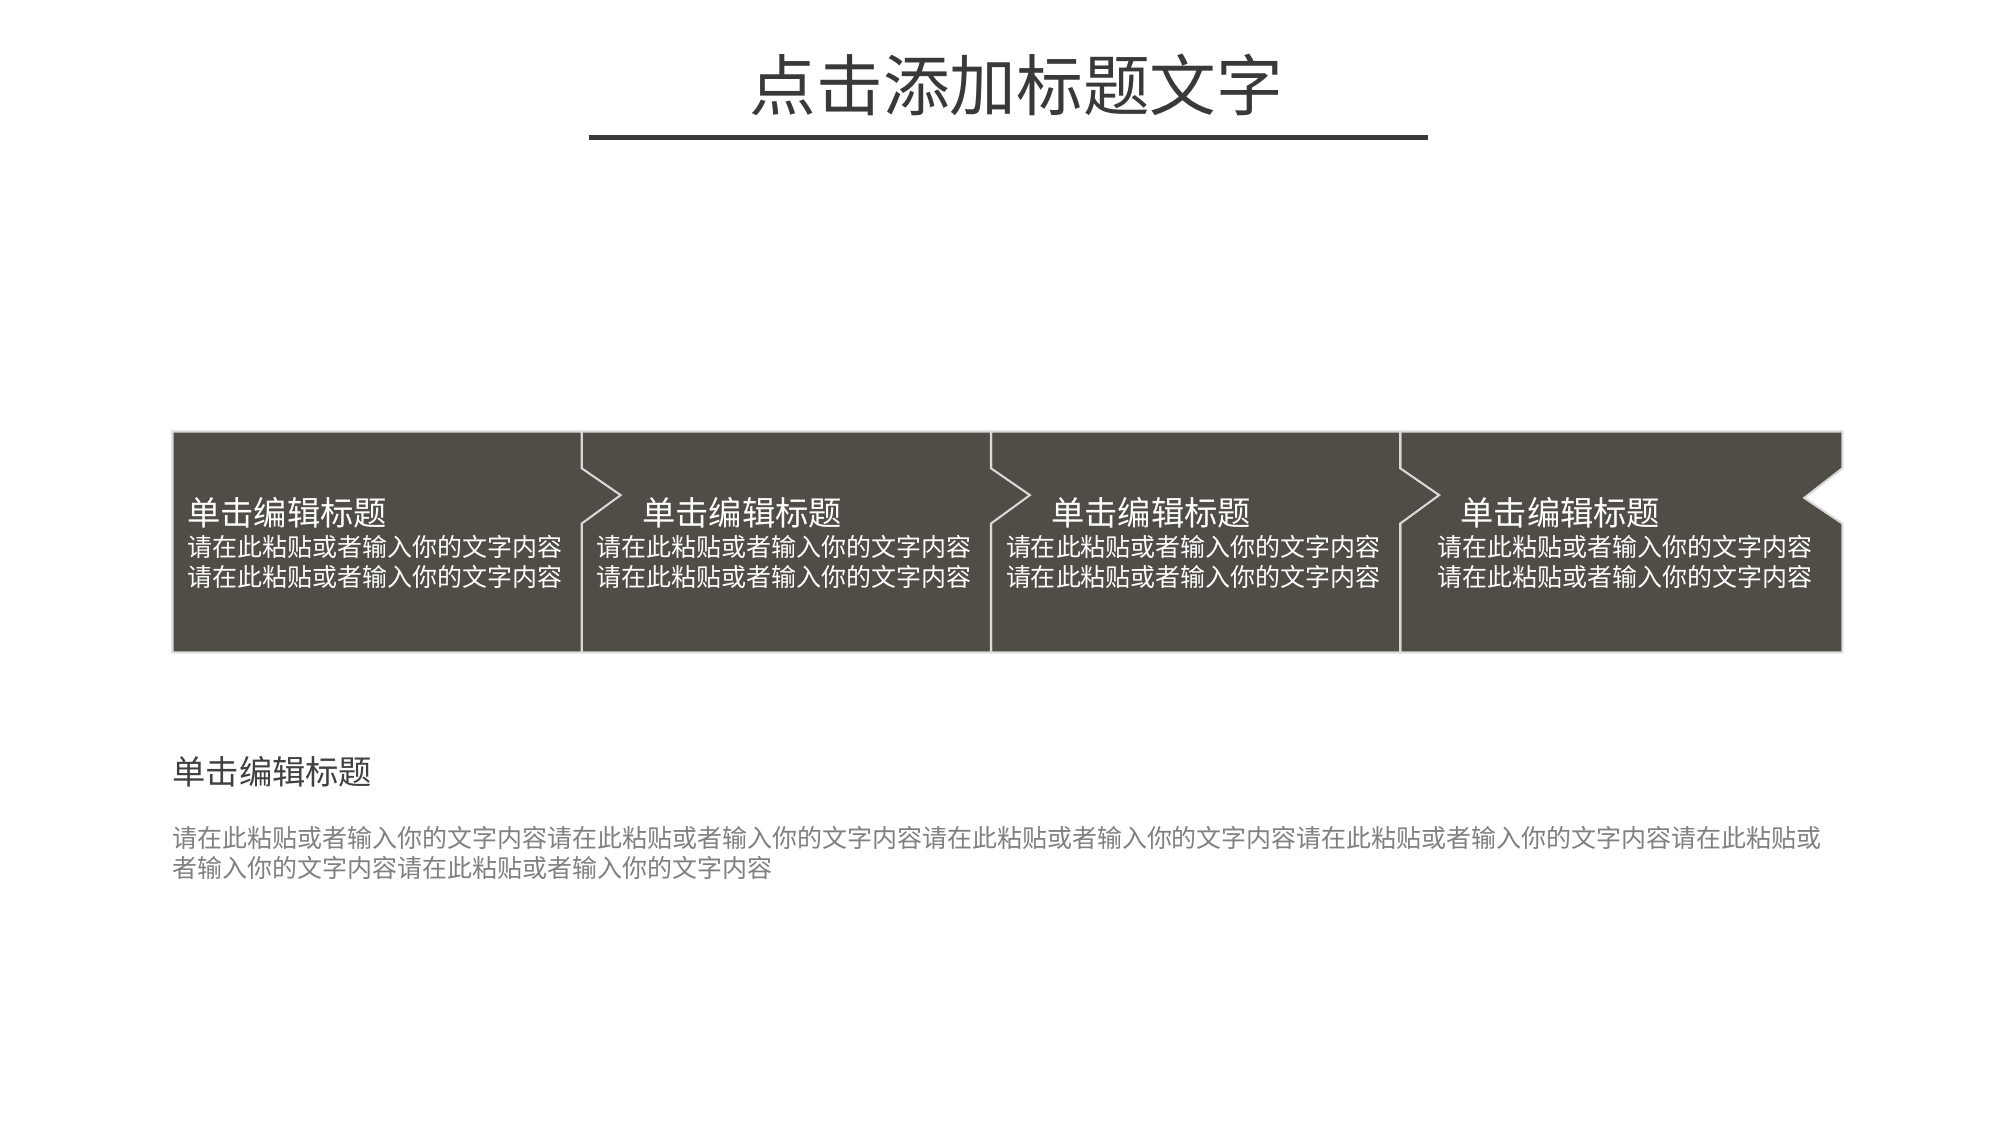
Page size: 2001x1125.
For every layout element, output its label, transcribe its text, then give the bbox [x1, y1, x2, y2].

text_box 单击编辑标题 请在此粘贴或者输入你的文字内容 请在此粘贴或者输入你的文字内容 [1402, 430, 1844, 654]
text_box 单击编辑标题 请在此粘贴或者输入你的文字内容 请在此粘贴或者输入你的文字内容 [171, 430, 623, 654]
text_box 单击编辑标题 请在此粘贴或者输入你的文字内容 请在此粘贴或者输入你的文字内容 [993, 430, 1441, 654]
text_box 请在此粘贴或者输入你的文字内容请在此粘贴或者输入你的文字内容请在此粘贴或者输入你的文字内容请在此粘贴或者输入你的文字内容请在此粘贴或者输入你的文字内容请在此粘贴或者输入你的文字内容 [157, 814, 1861, 950]
text_box 单击编辑标题 [157, 743, 1409, 799]
text_box 单击编辑标题 请在此粘贴或者输入你的文字内容 请在此粘贴或者输入你的文字内容 [583, 430, 1032, 654]
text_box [561, 36, 1472, 138]
